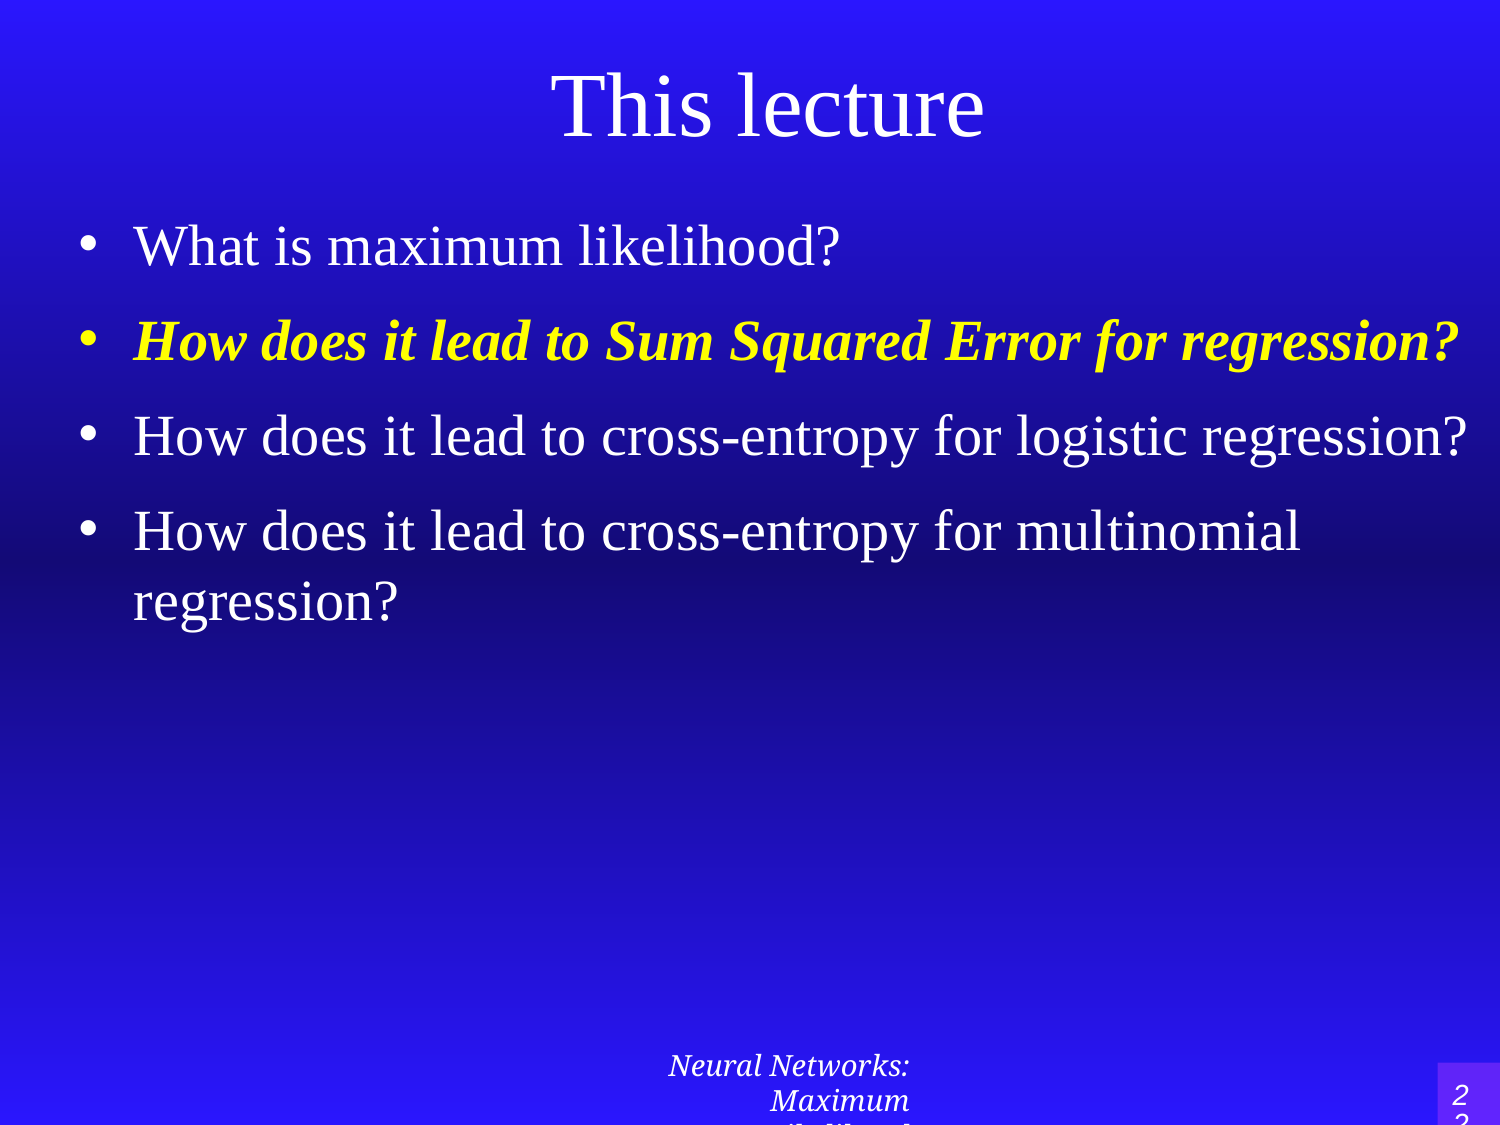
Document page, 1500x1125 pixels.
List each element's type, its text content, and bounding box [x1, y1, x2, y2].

title This lecture [37, 37, 1500, 163]
footer Neural Networks: Maximum Likelihood [612, 1075, 925, 1125]
slide_number 22 [1437, 1062, 1500, 1125]
list What is maximum likelihood? How does it lead to Sum Squared Error for regression? How does it lead to cross-entropy for logistic regression? How does it lead to cross-entropy for multinomial regression? [62, 200, 1500, 1013]
